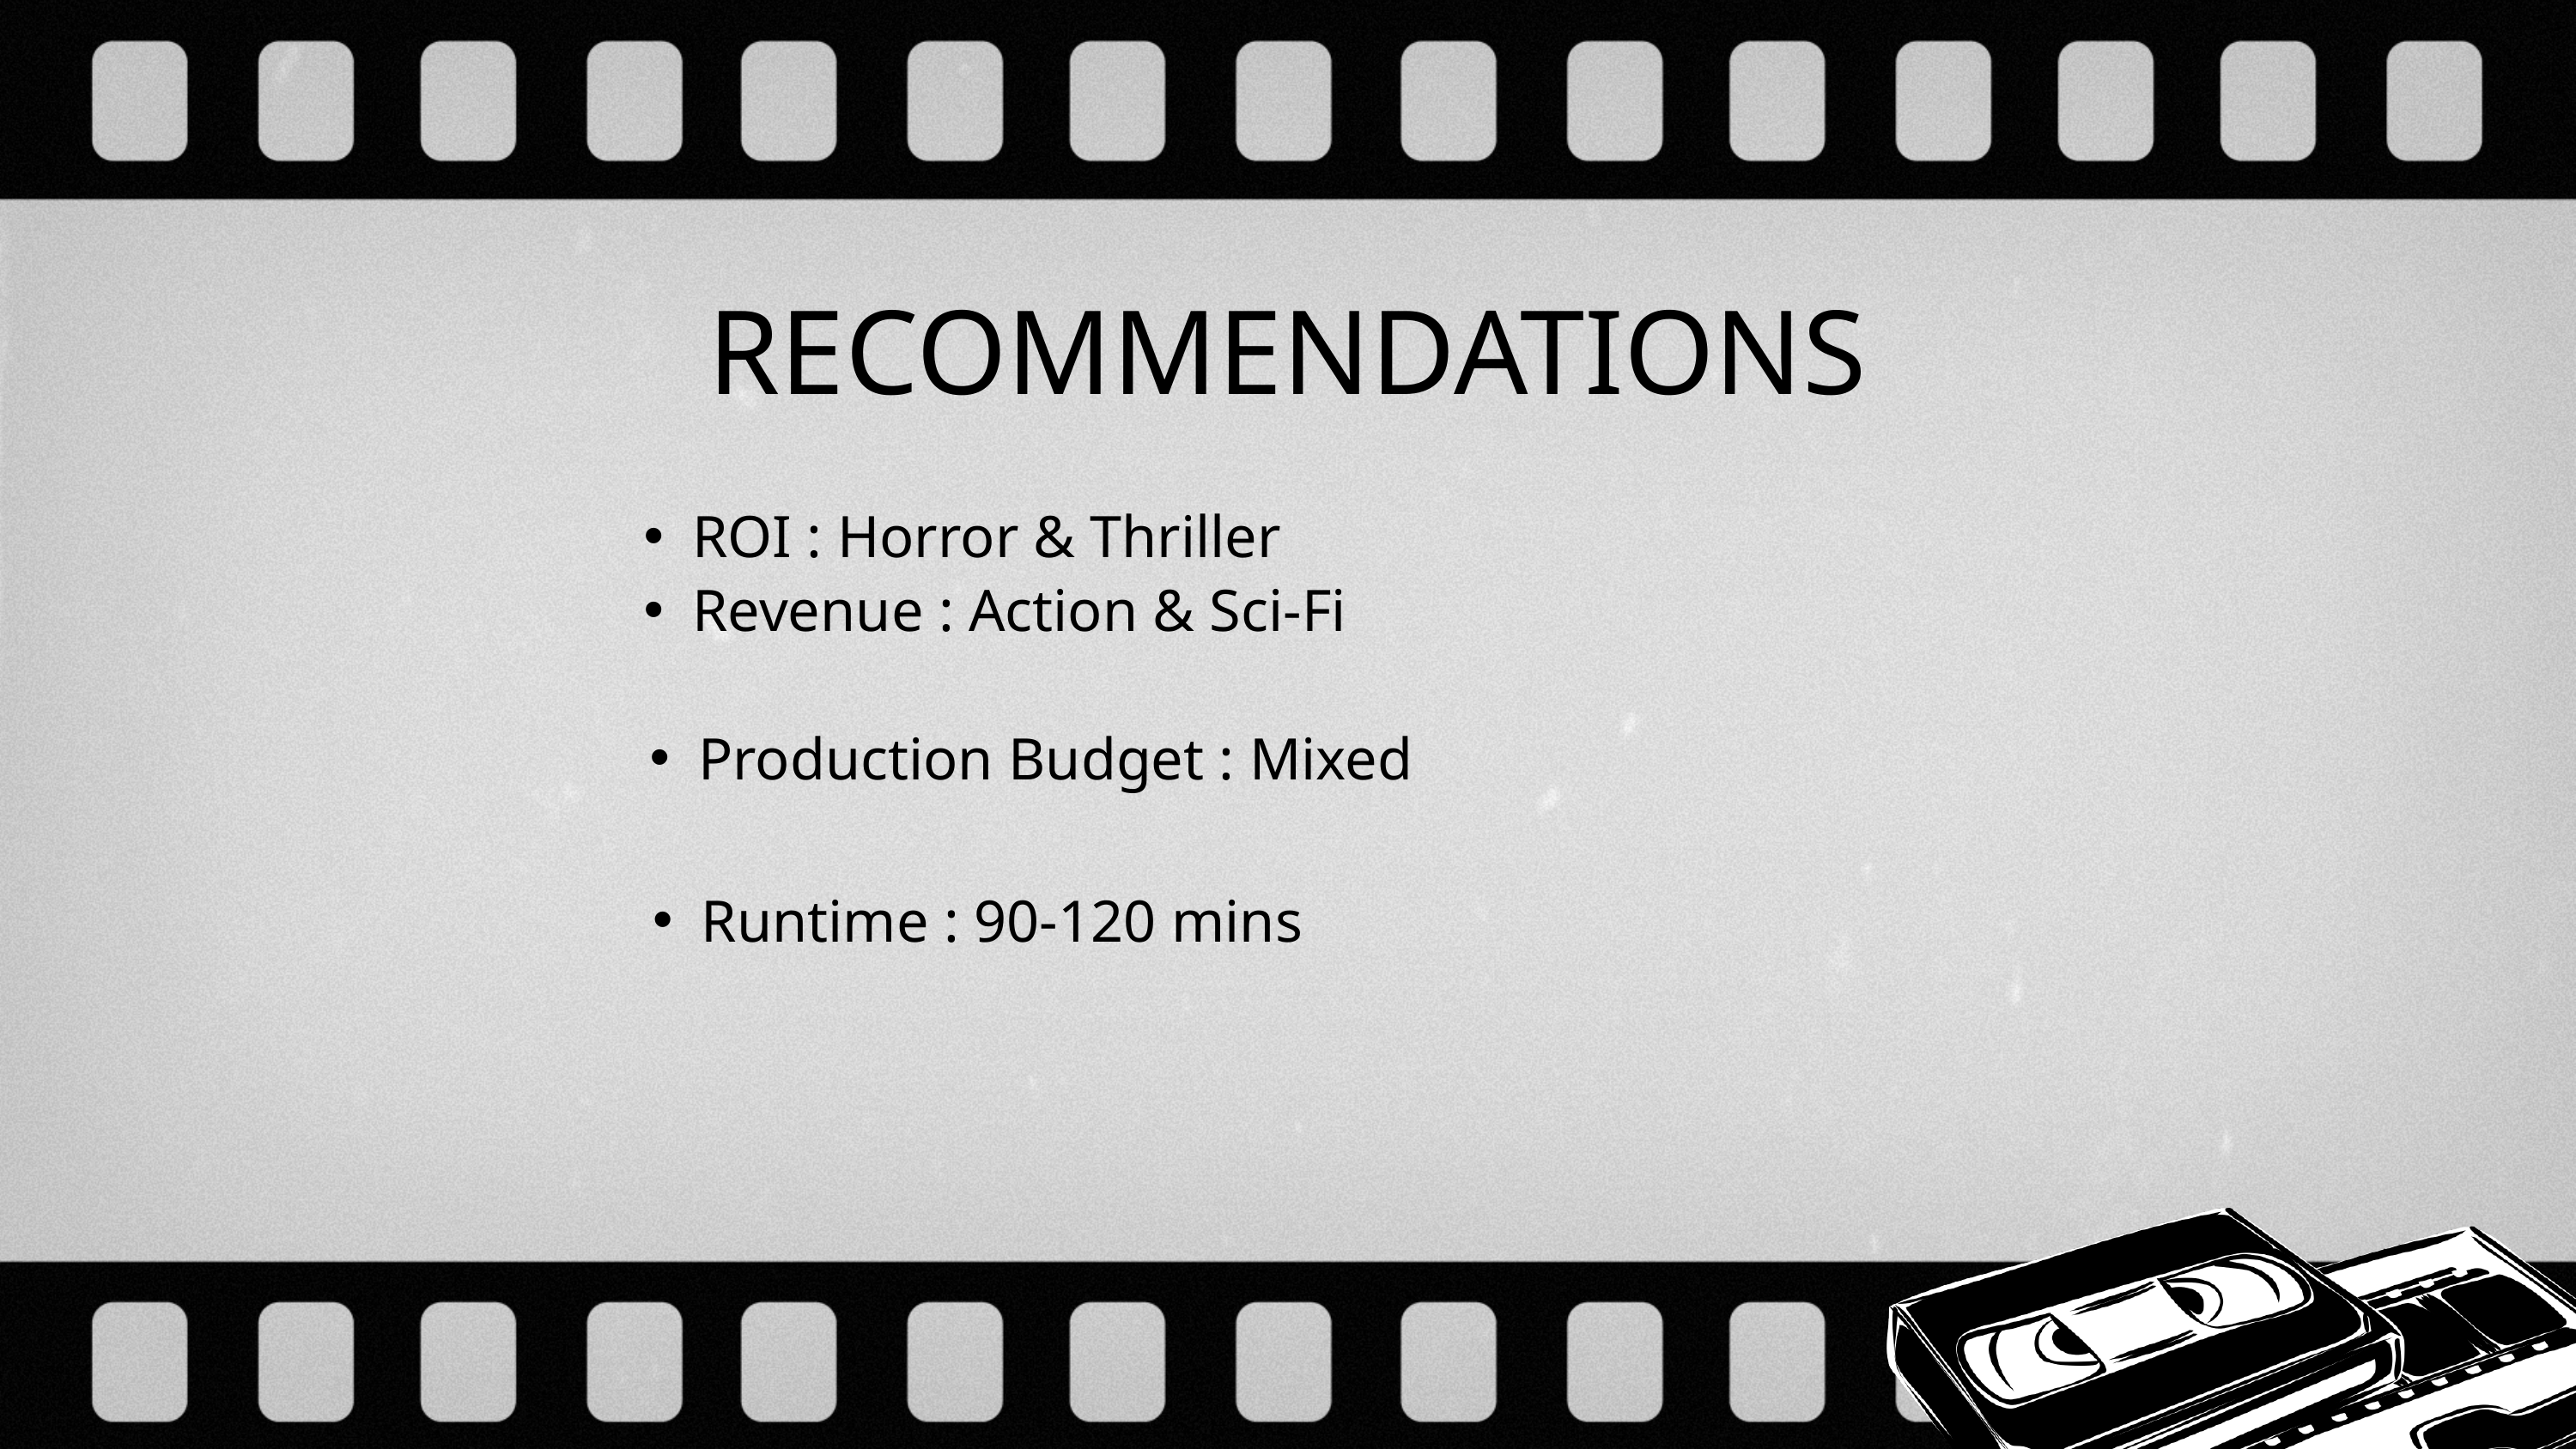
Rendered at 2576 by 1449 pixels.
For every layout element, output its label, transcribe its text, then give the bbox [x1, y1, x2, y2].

text_box [0, 0, 2576, 1449]
text_box Runtime : 90-120 mins [604, 879, 1990, 954]
text_box Production Budget : Mixed [601, 717, 1988, 791]
text_box ROI : Horror & Thriller Revenue : Action & Sci-Fi [594, 494, 1981, 643]
text_box [1881, 1204, 2576, 1449]
text_box RECOMMENDATIONS [663, 305, 1913, 418]
